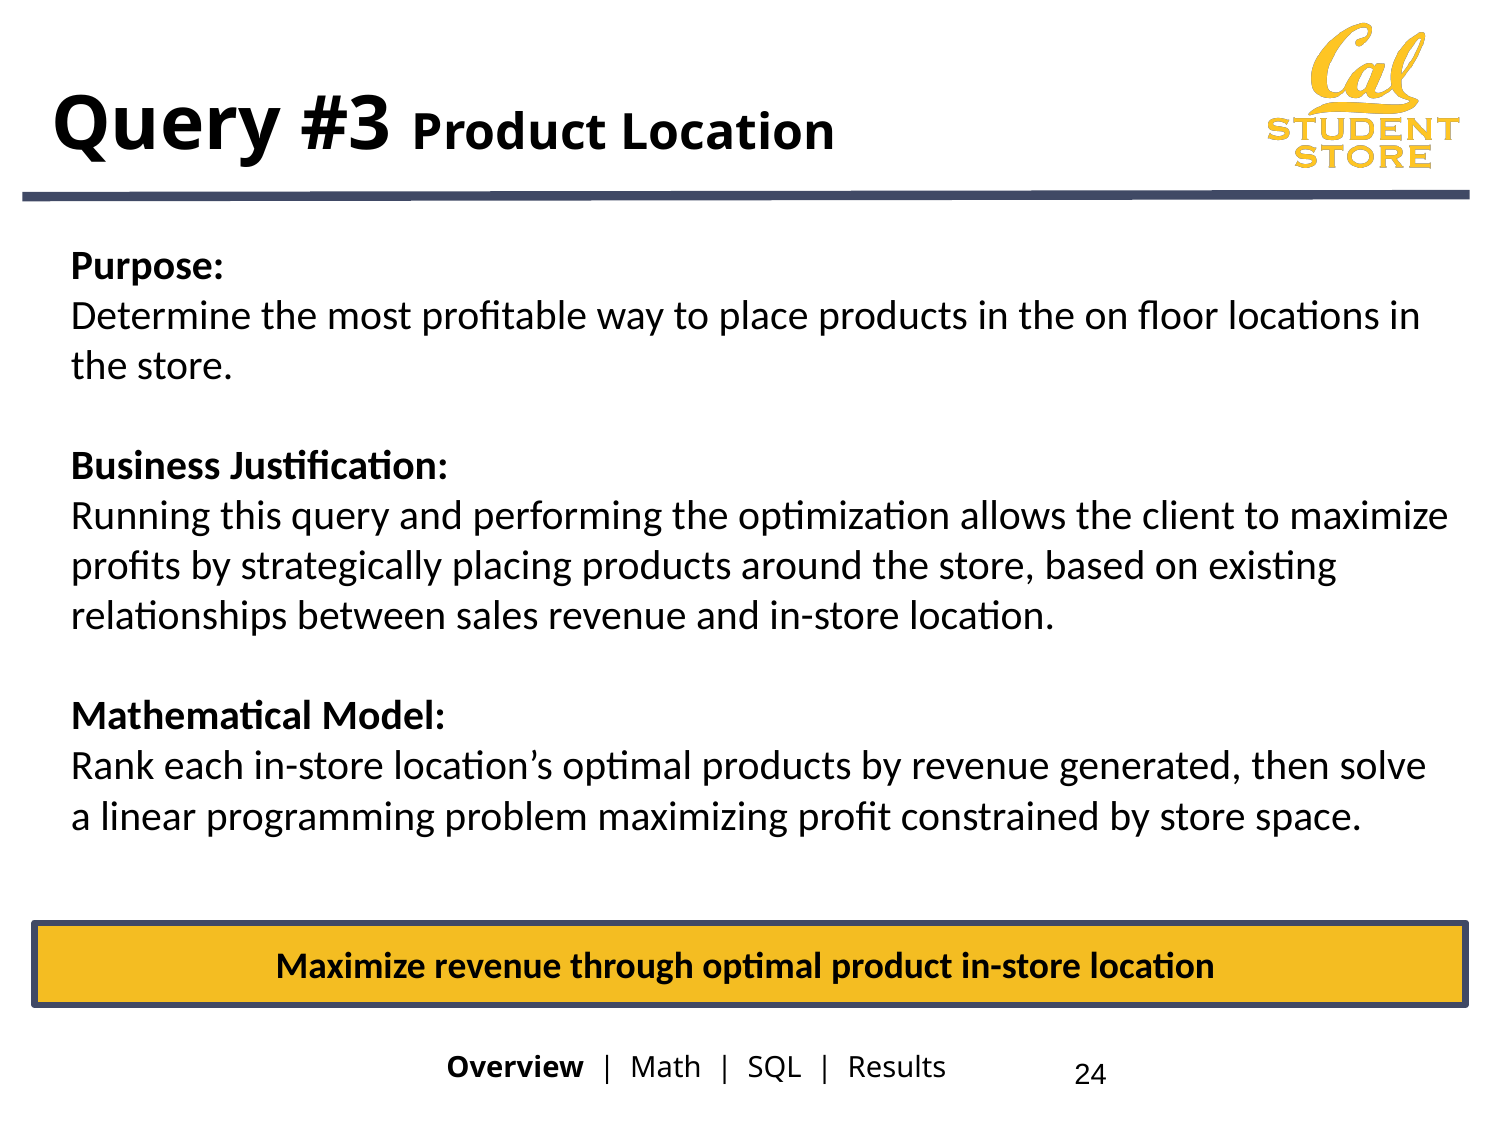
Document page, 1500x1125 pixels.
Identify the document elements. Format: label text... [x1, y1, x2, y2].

text_box Maximize revenue through optimal product in-store location [33, 921, 1468, 1007]
picture [1260, 13, 1468, 188]
text_box Purpose: Determine the most profitable way to place products in the on floor locations in the store. Business Justification: Running this query and performing the optimization allows the client to maximize profits by strategically placing products around the store, based on existing relationships between sales revenue and in-store location. Mathematical Model: Rank each in-store location’s optimal products by revenue generated, then solve a linear programming problem maximizing profit constrained by store space. [56, 230, 1466, 896]
text_box Query #3 Product Location [36, 67, 1243, 173]
text_box Overview | Math | SQL | Results [431, 1041, 1070, 1092]
slide_number 24 [1059, 1042, 1397, 1103]
